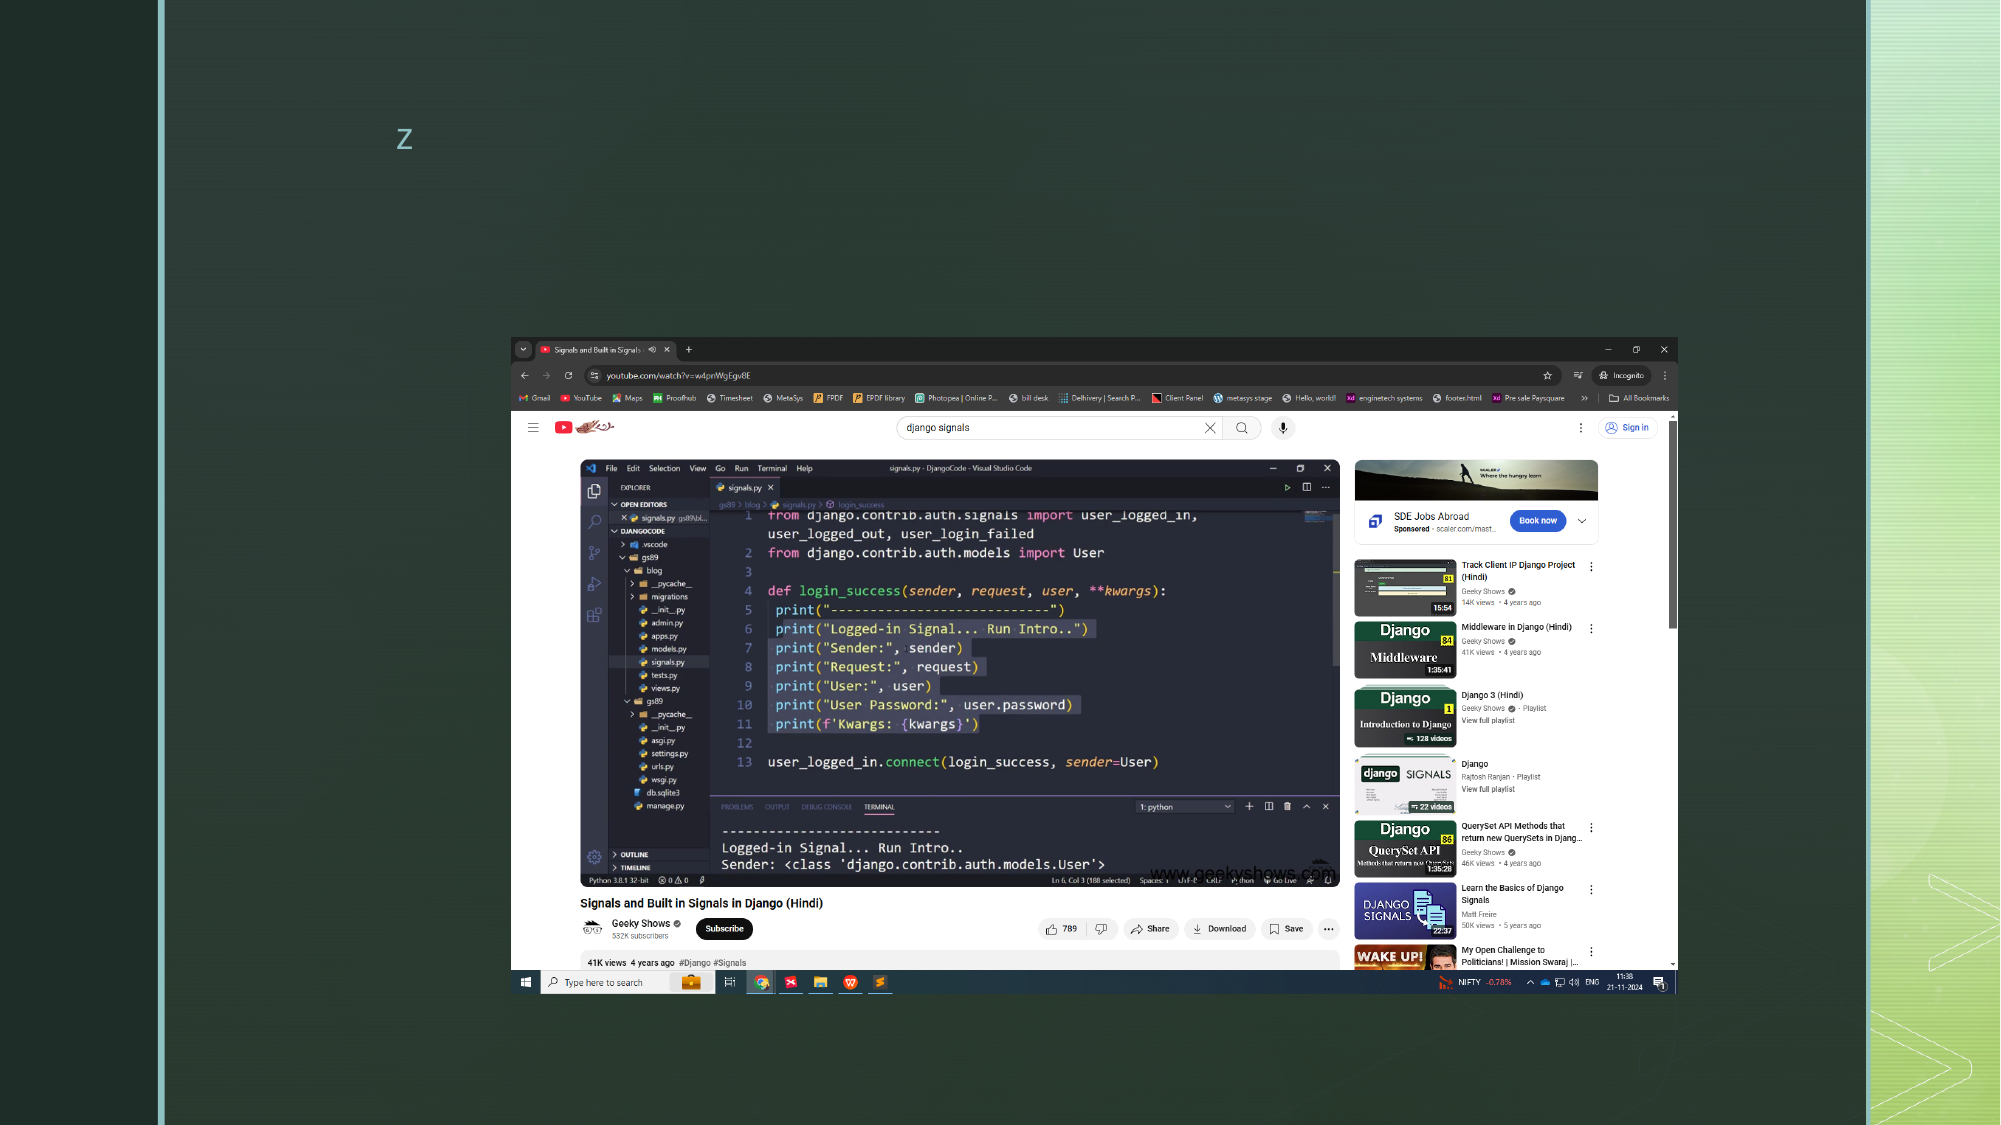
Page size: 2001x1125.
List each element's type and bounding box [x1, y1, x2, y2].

list [511, 337, 1678, 994]
picture [1871, 0, 2001, 1125]
